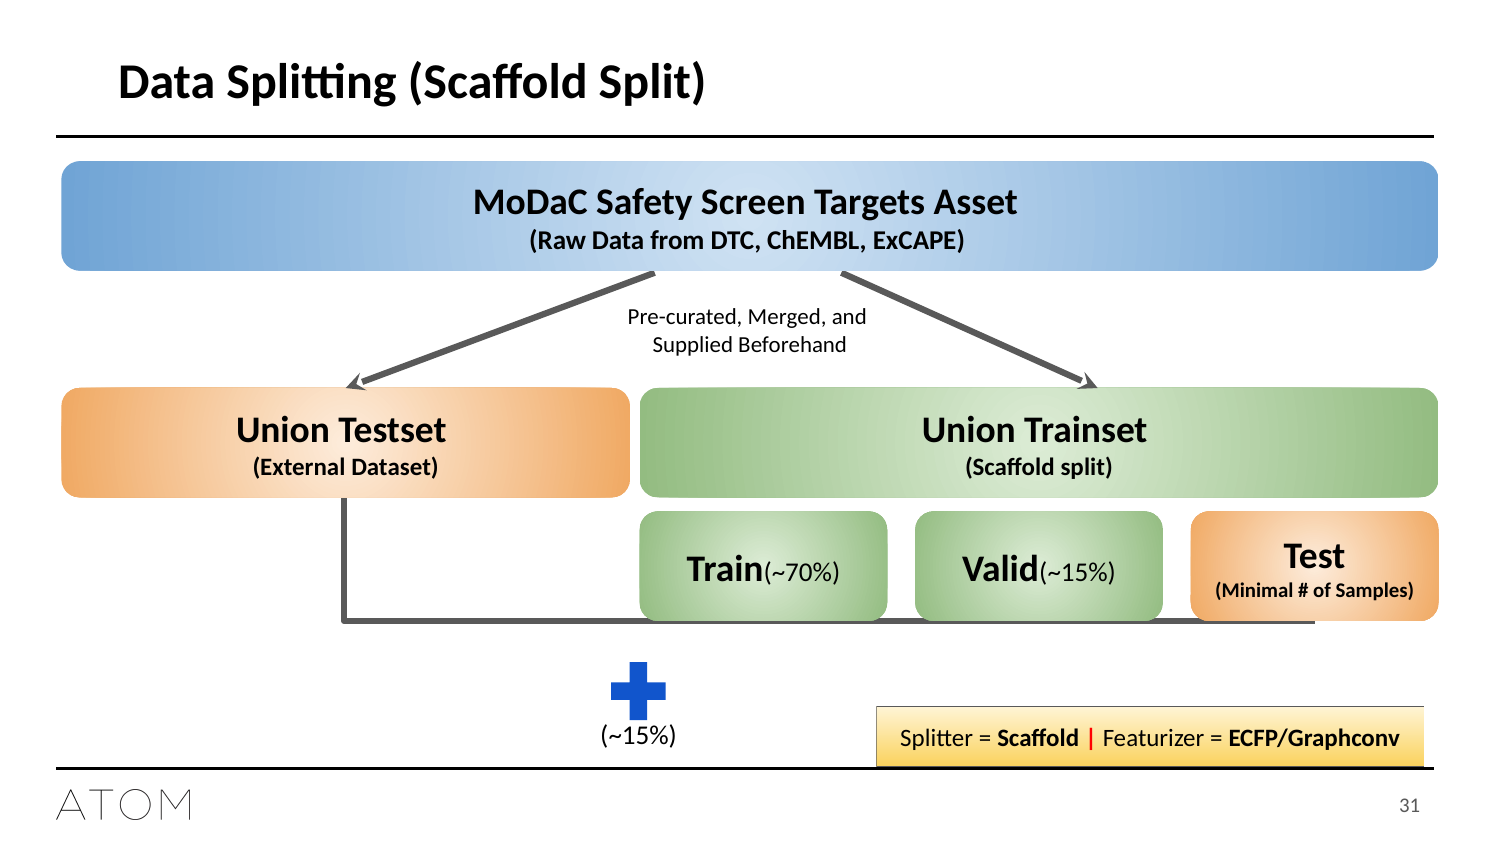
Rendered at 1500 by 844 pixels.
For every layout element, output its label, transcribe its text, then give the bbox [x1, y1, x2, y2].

title Data Splitting (Scaffold Split) [103, 48, 1397, 117]
text_box Splitter = Scaffold | Featurizer = ECFP/Graphconv [876, 706, 1424, 767]
text_box Union Trainset (Scaffold split) [639, 387, 1439, 498]
text_box [611, 662, 666, 702]
text_box Pre-curated, Merged, and Supplied Beforehand [660, 289, 836, 369]
picture [56, 789, 190, 820]
text_box Test (Minimal # of Samples) [1321, 511, 1439, 621]
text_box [343, 488, 1315, 622]
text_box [345, 272, 655, 389]
text_box (~15%) [392, 702, 885, 765]
text_box Union Testset (External Dataset) [61, 387, 631, 498]
text_box MoDaC Safety Screen Targets Asset (Raw Data from DTC, ChEMBL, ExCAPE) [61, 161, 1439, 271]
slide_number 31 [1097, 782, 1436, 827]
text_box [841, 272, 1098, 389]
